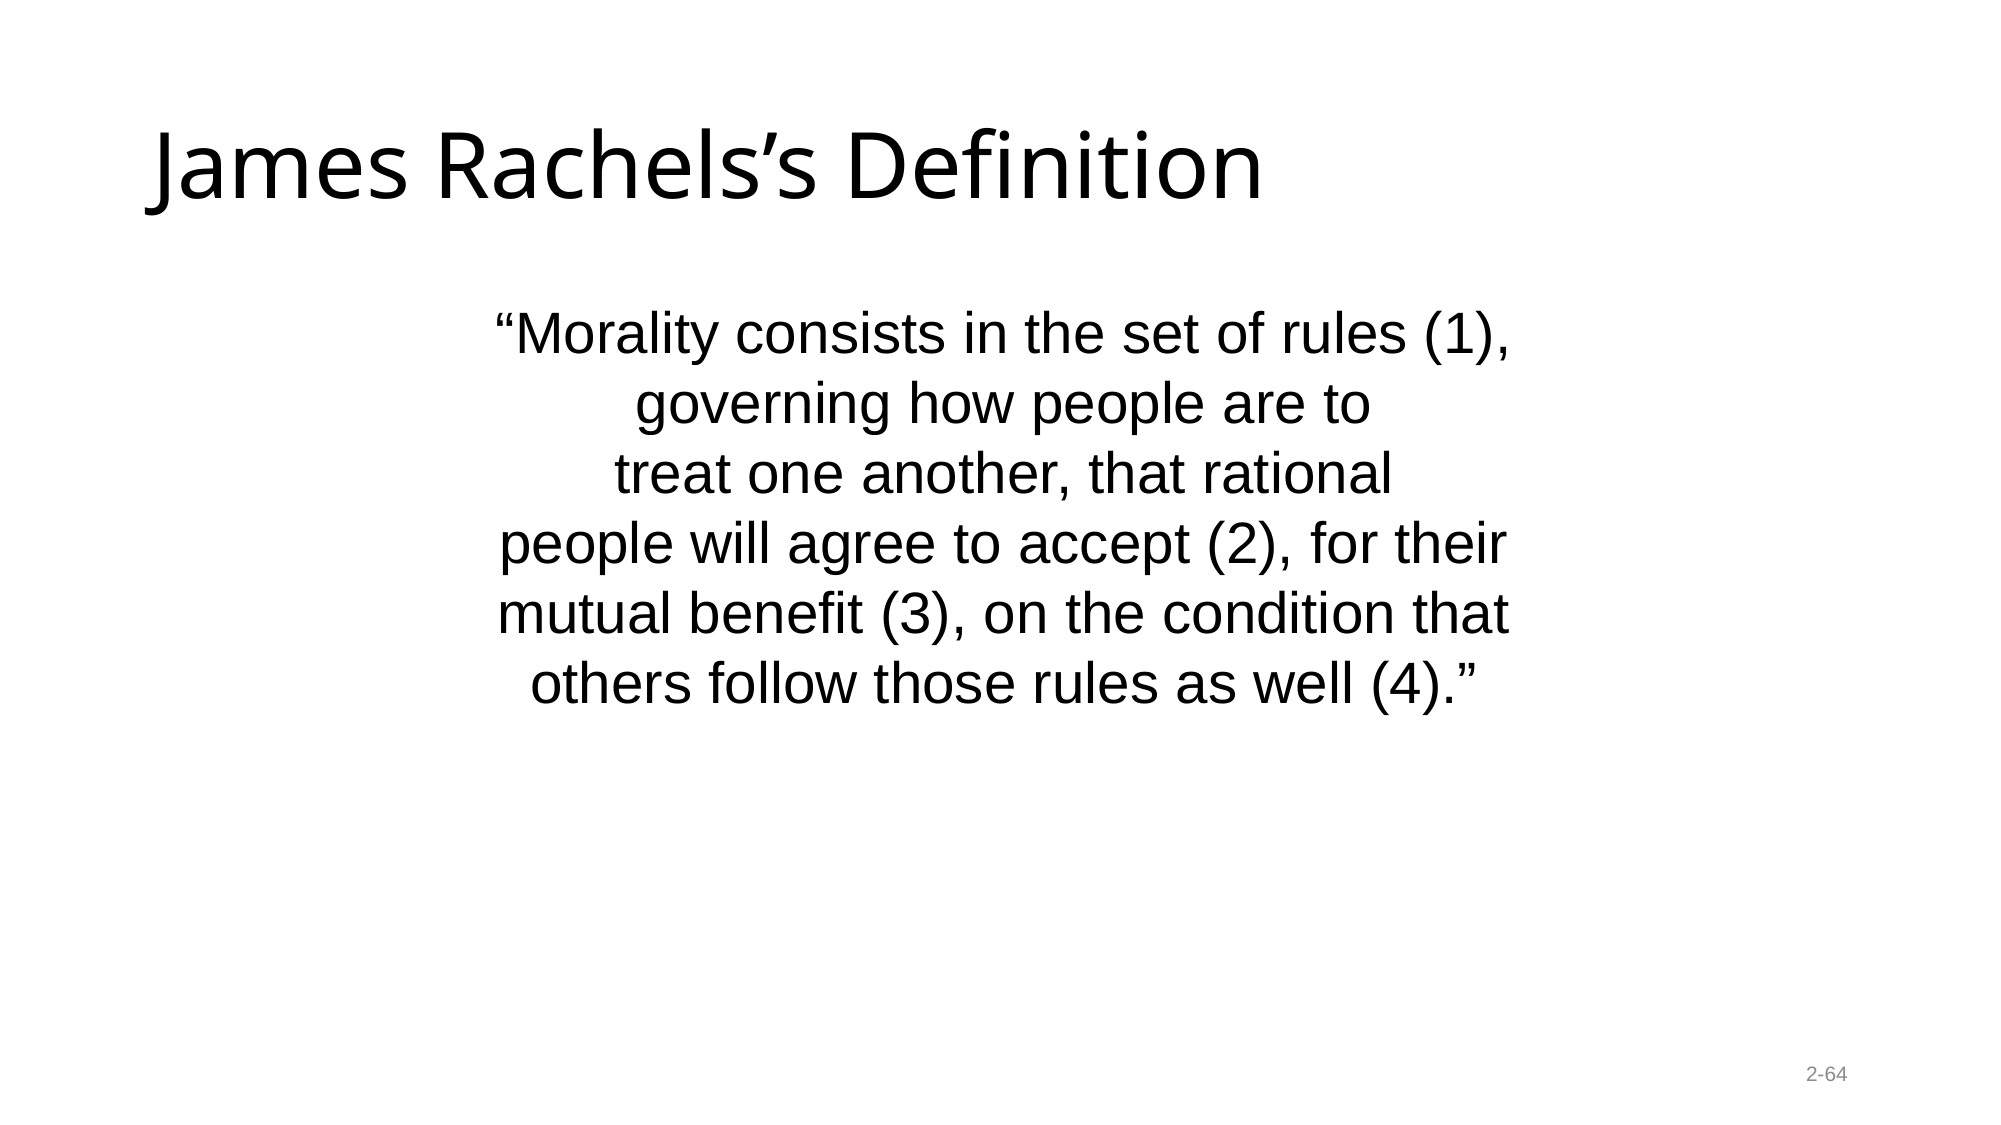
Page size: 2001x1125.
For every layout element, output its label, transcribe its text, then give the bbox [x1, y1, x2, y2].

text_box “Morality consists in the set of rules (1), governing how people are to treat one another, that rational people will agree to accept (2), for their mutual benefit (3), on the condition that others follow those rules as well (4).” [481, 287, 1528, 723]
slide_number 2-64 [1412, 1042, 1863, 1103]
title James Rachels’s Definition [137, 59, 1863, 278]
